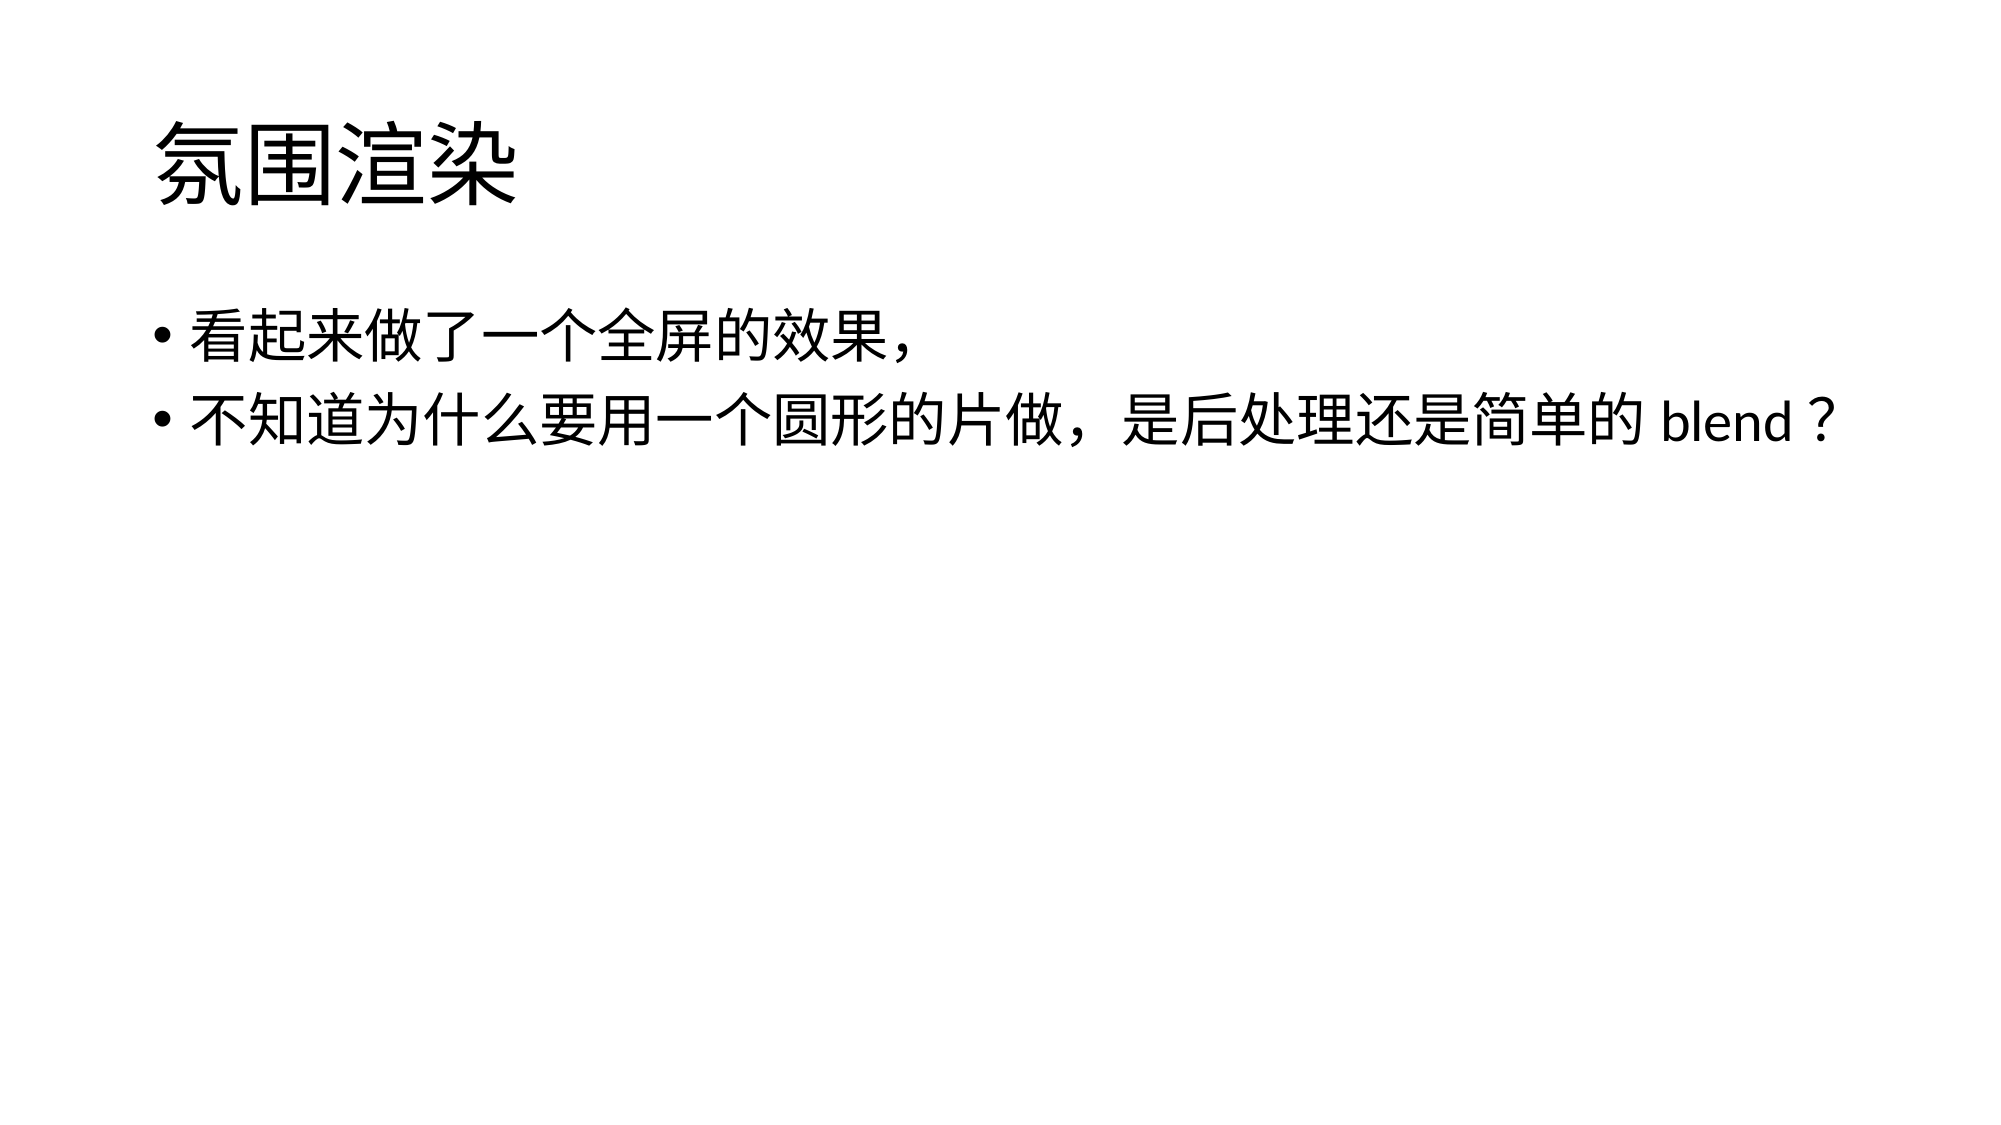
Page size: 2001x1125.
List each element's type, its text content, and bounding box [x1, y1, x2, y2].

title 氛围渲染 [137, 59, 1863, 278]
list 看起来做了一个全屏的效果， 不知道为什么要用一个圆形的片做，是后处理还是简单的blend？ [137, 299, 1889, 1014]
